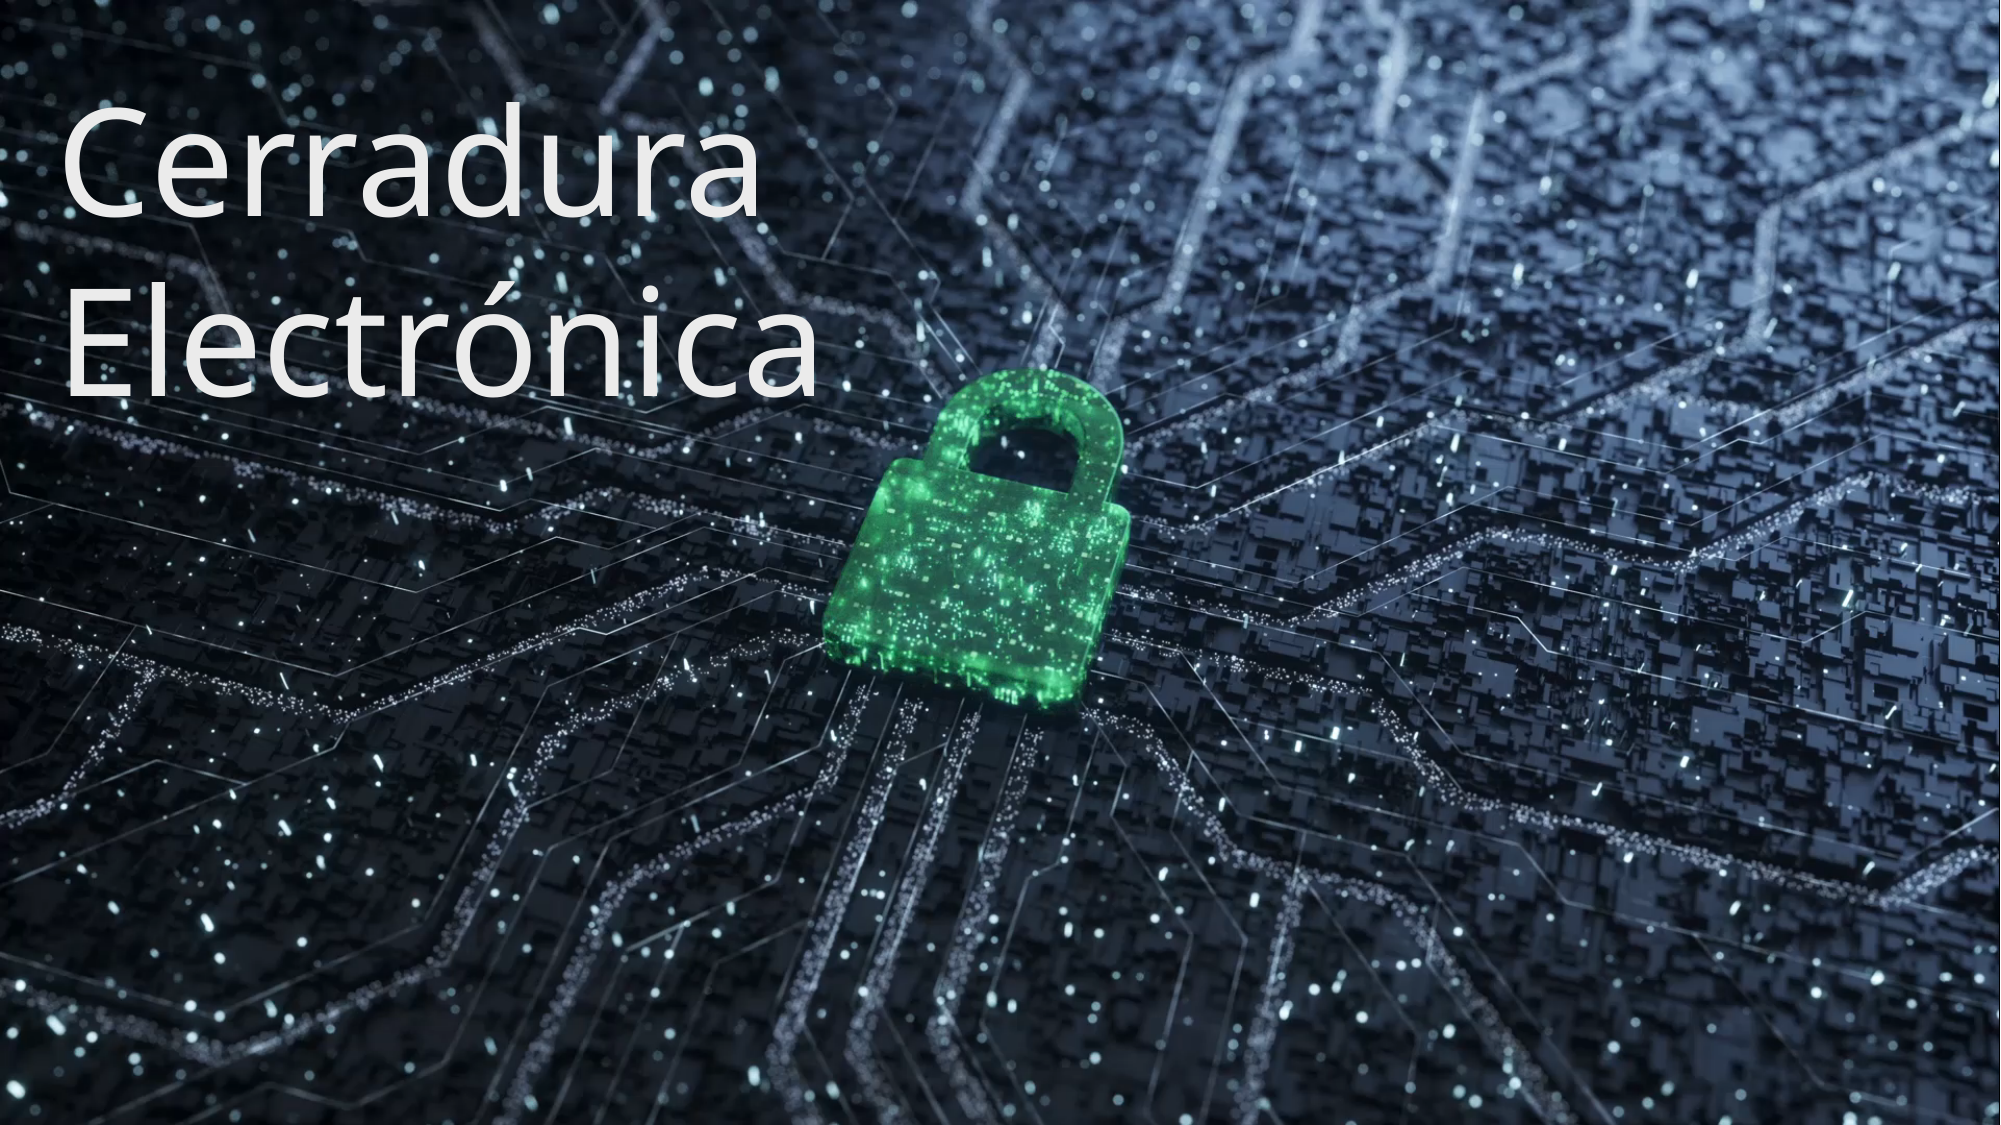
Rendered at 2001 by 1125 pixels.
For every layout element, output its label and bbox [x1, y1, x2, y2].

text_box [0, 0, 2000, 1125]
